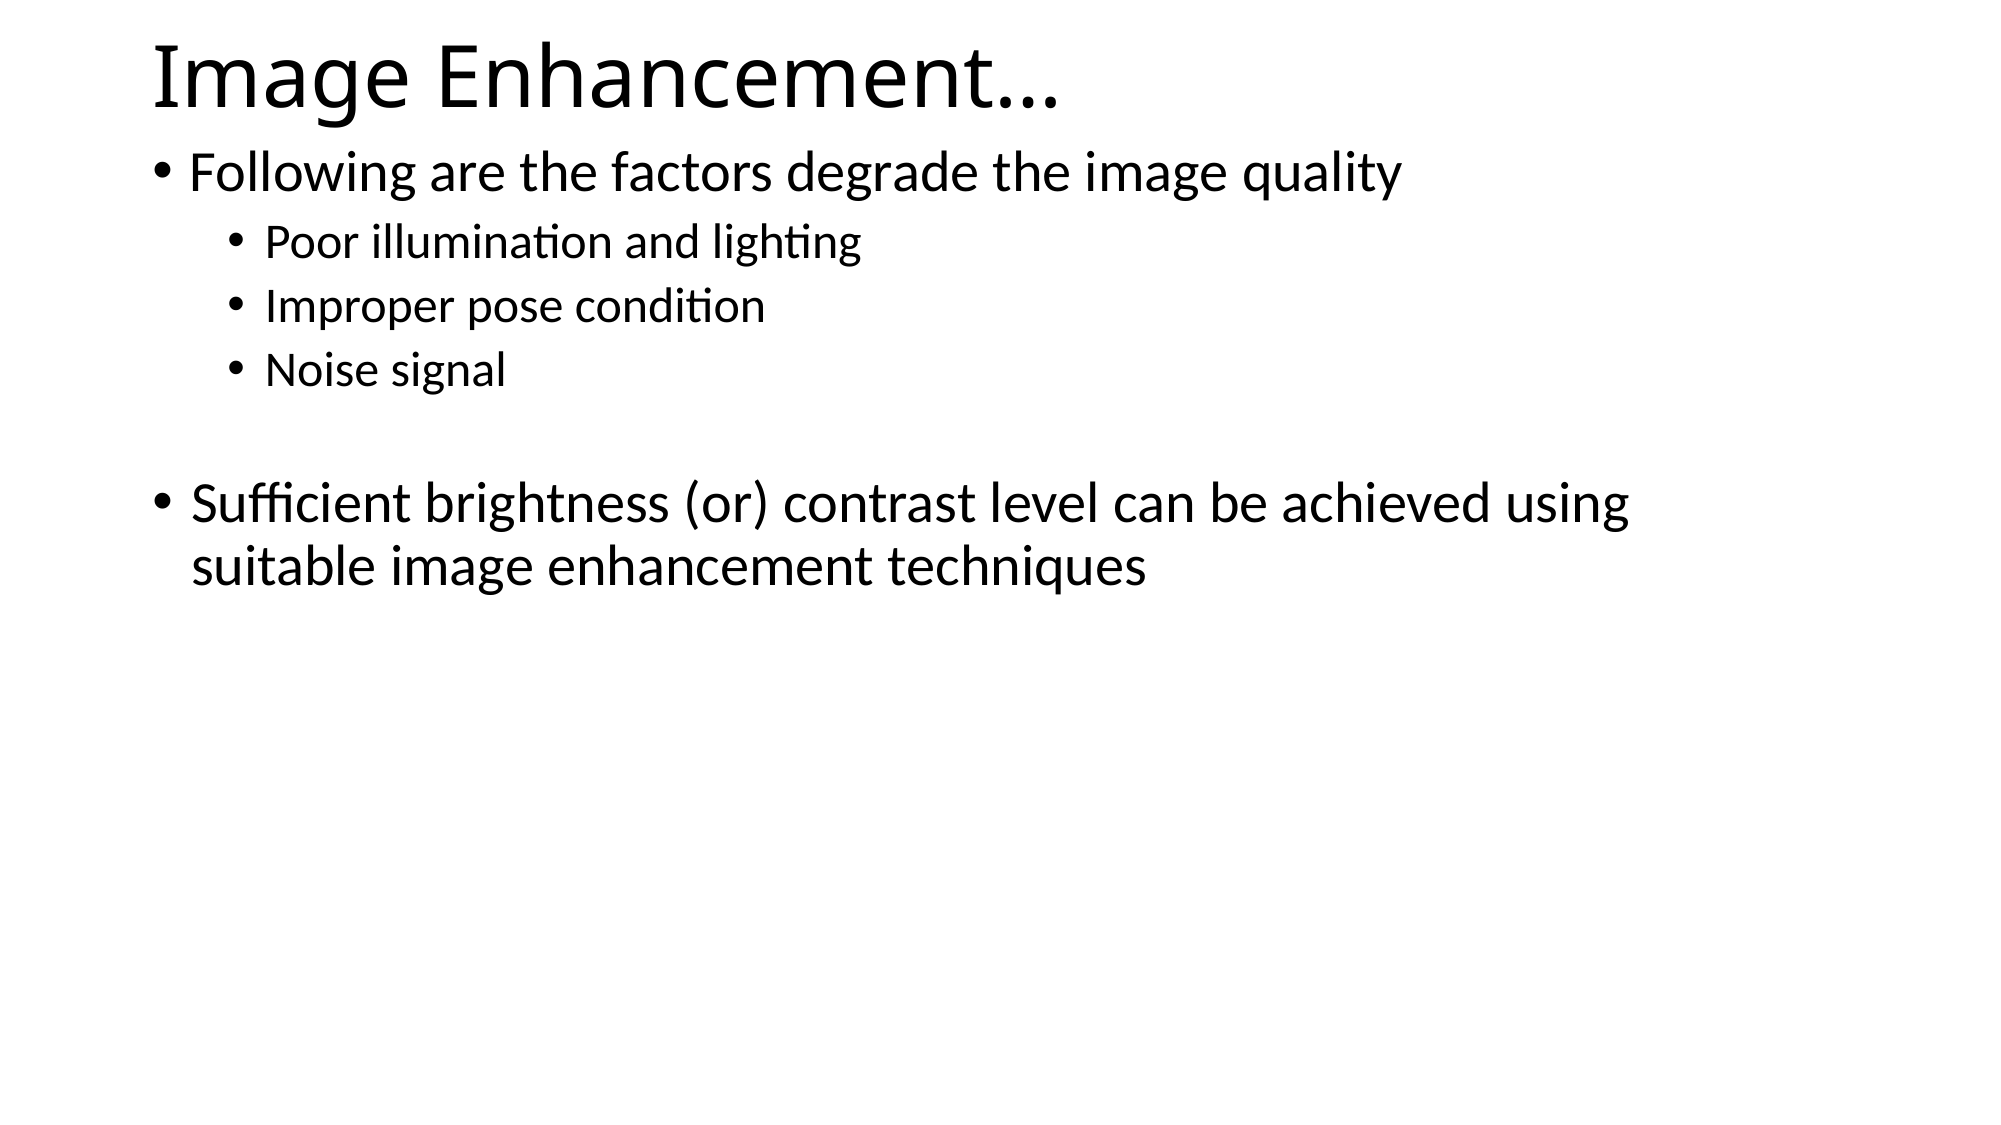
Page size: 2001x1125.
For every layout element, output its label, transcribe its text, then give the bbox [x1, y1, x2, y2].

title Image Enhancement… [137, 25, 1835, 135]
list Following are the factors degrade the image quality Poor illumination and lighting Improper pose condition Noise signal Sufficient brightness (or) contrast level can be achieved using suitable image enhancement techniques [137, 134, 1707, 955]
